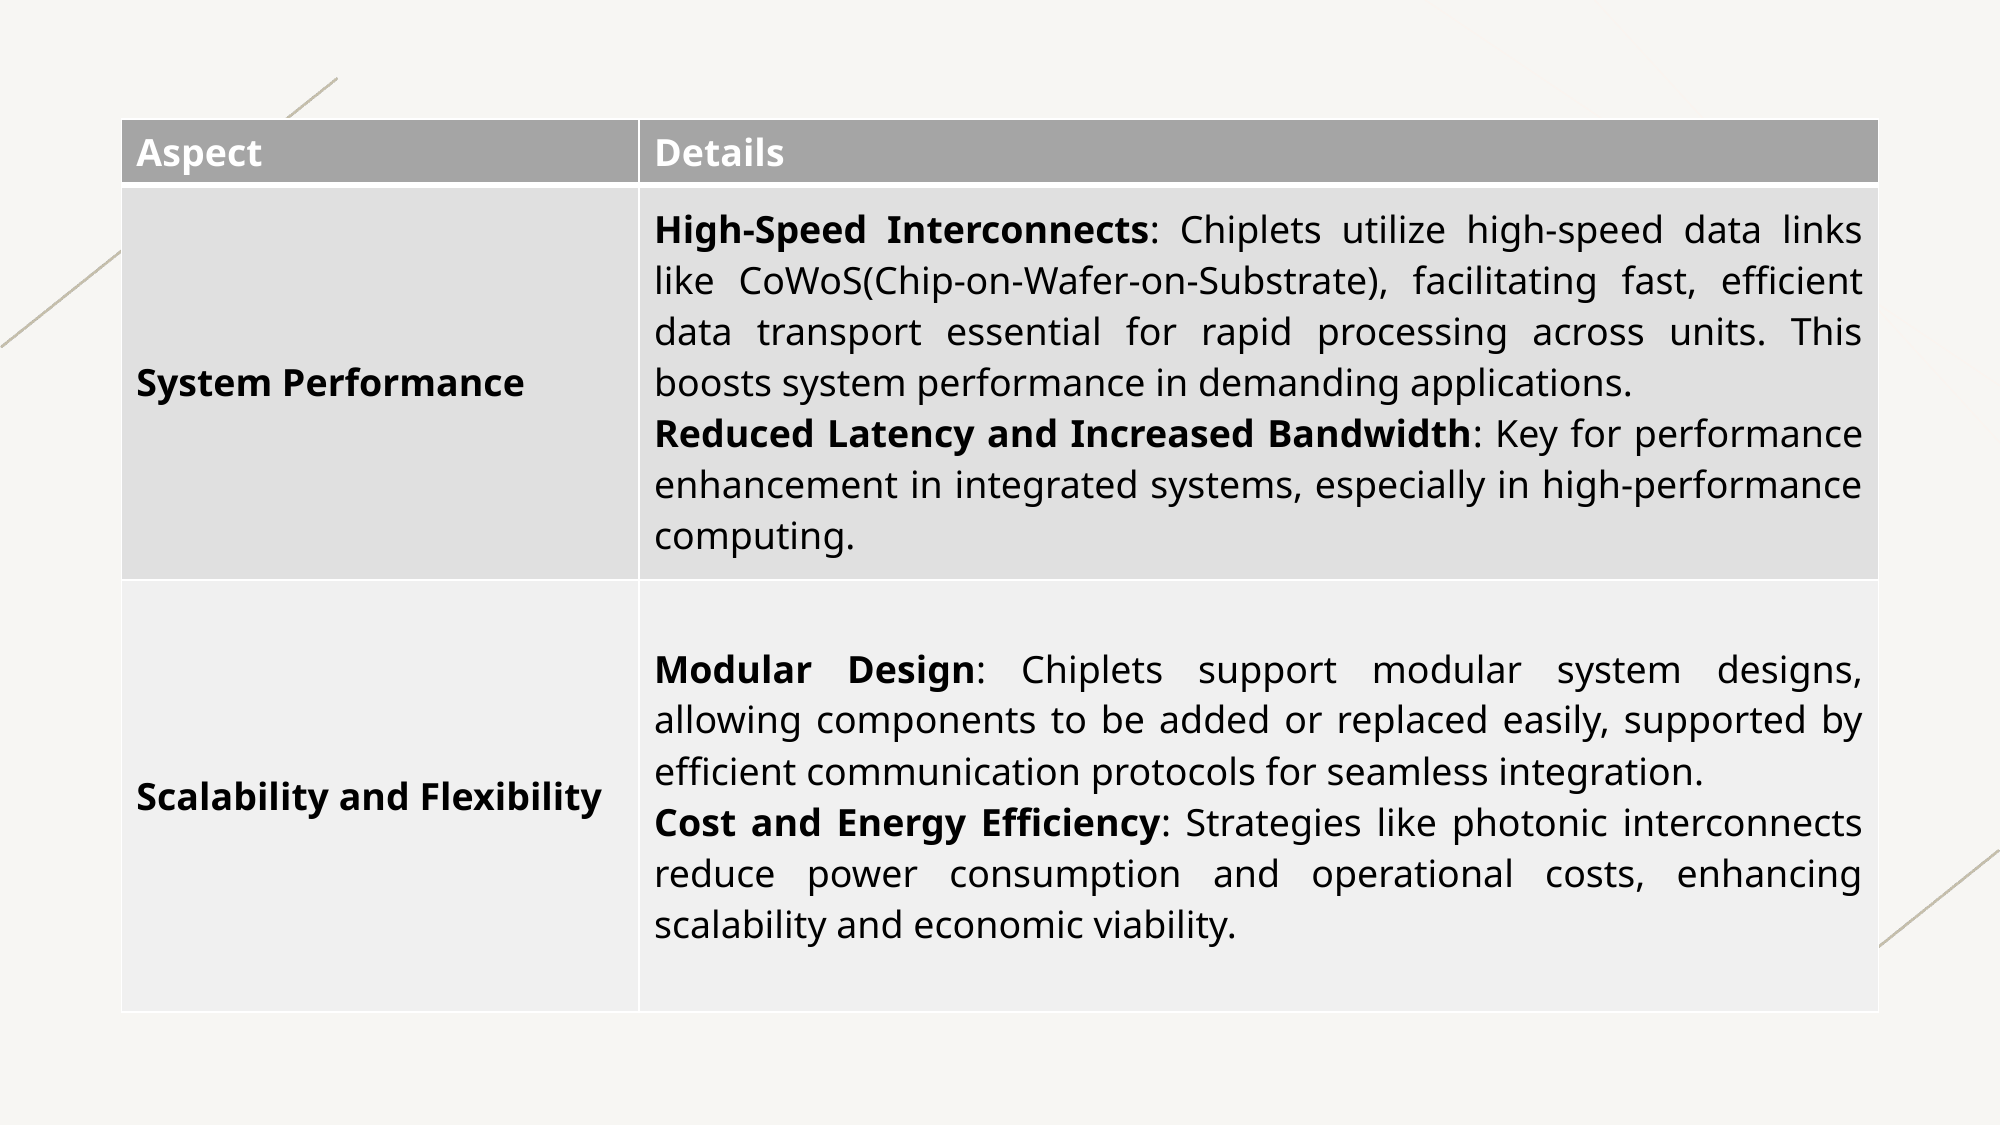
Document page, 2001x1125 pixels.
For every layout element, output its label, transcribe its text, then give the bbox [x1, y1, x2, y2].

table_cell System Performance [122, 188, 638, 579]
table_cell High-Speed Interconnects: Chiplets utilize high-speed data links like CoWoS(Chip-on-Wafer-on-Substrate), facilitating fast, efficient data transport essential for rapid processing across units. This boosts system performance in demanding applications. Reduced Latency and Increased Bandwidth: Key for performance enhancement in integrated systems, especially in high-performance computing. [640, 188, 1878, 579]
table_header Aspect [122, 120, 638, 182]
table_cell Modular Design: Chiplets support modular system designs, allowing components to be added or replaced easily, supported by efficient communication protocols for seamless integration. Cost and Energy Efficiency: Strategies like photonic interconnects reduce power consumption and operational costs, enhancing scalability and economic viability. [640, 581, 1878, 1011]
table_header Details [640, 120, 1878, 182]
picture [0, 77, 338, 348]
picture [1879, 849, 2000, 1000]
table_cell Scalability and Flexibility [122, 581, 638, 1011]
